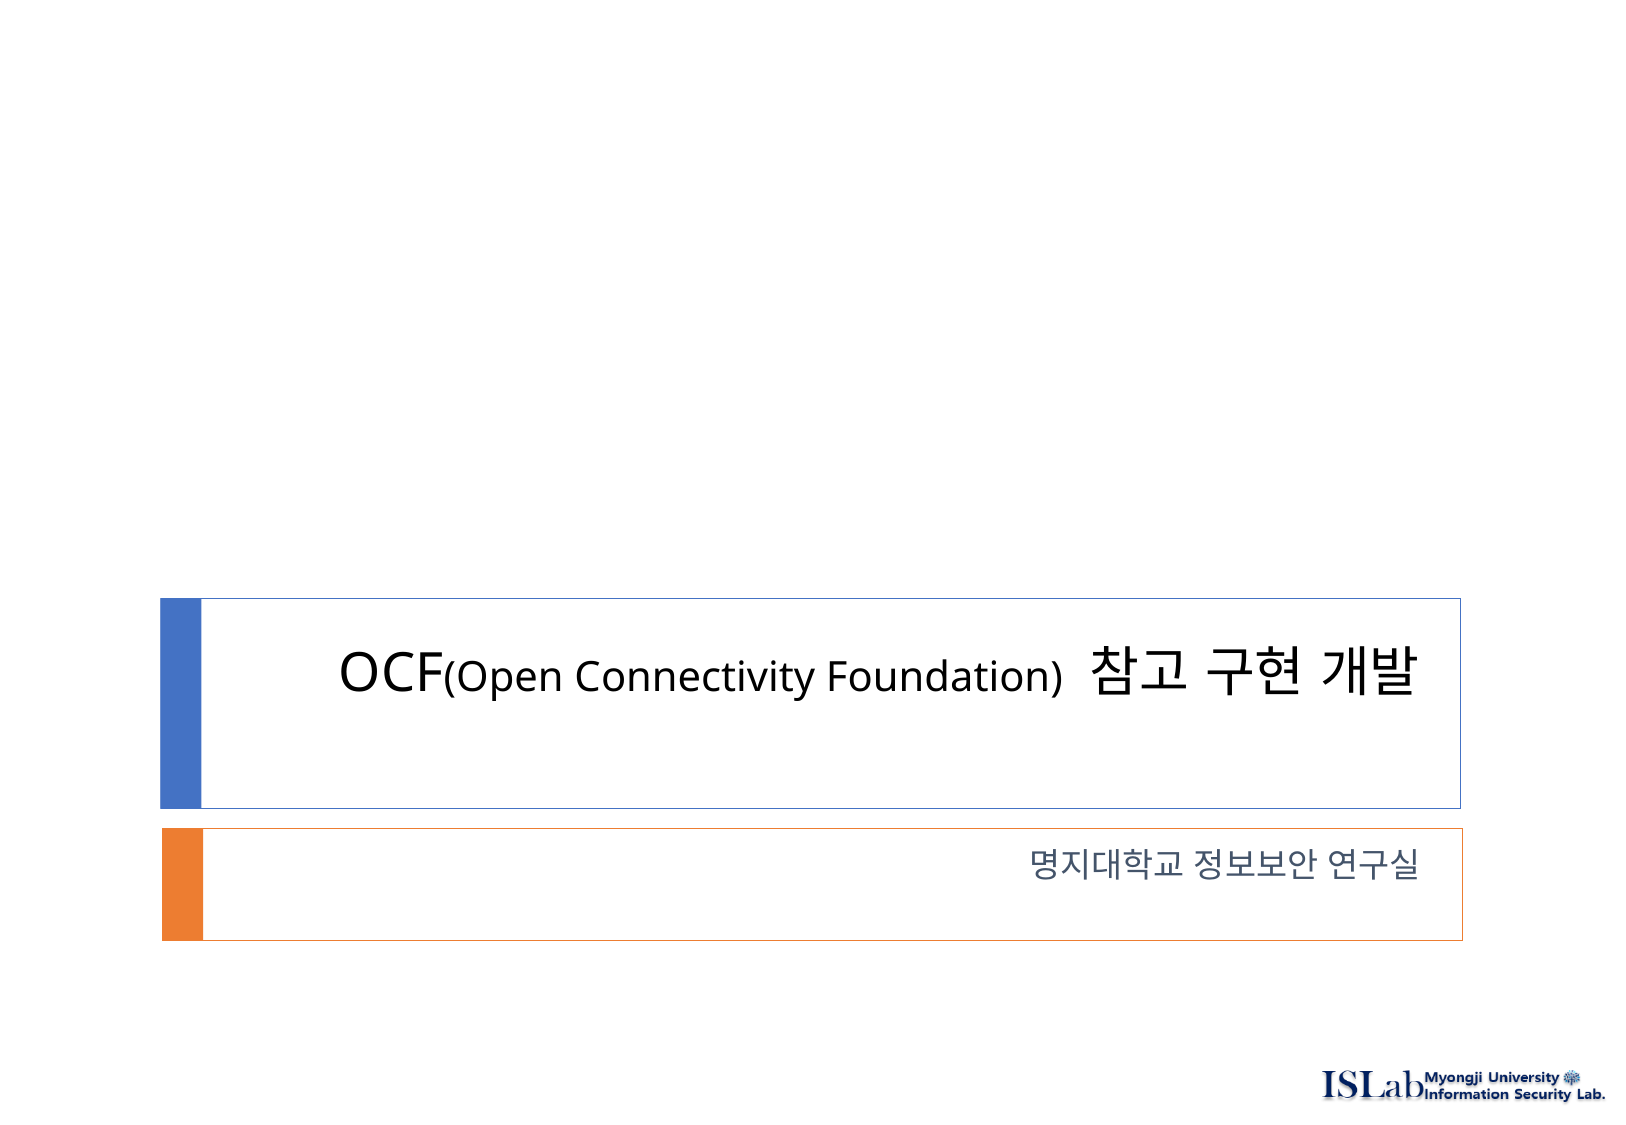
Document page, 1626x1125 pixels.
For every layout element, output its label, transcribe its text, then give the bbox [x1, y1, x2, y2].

subtitle 명지대학교 정보보안 연구실 [216, 840, 1436, 929]
title OCF(Open Connectivity Foundation) 참고 구현 개발 [216, 637, 1436, 800]
picture [1290, 1046, 1626, 1125]
